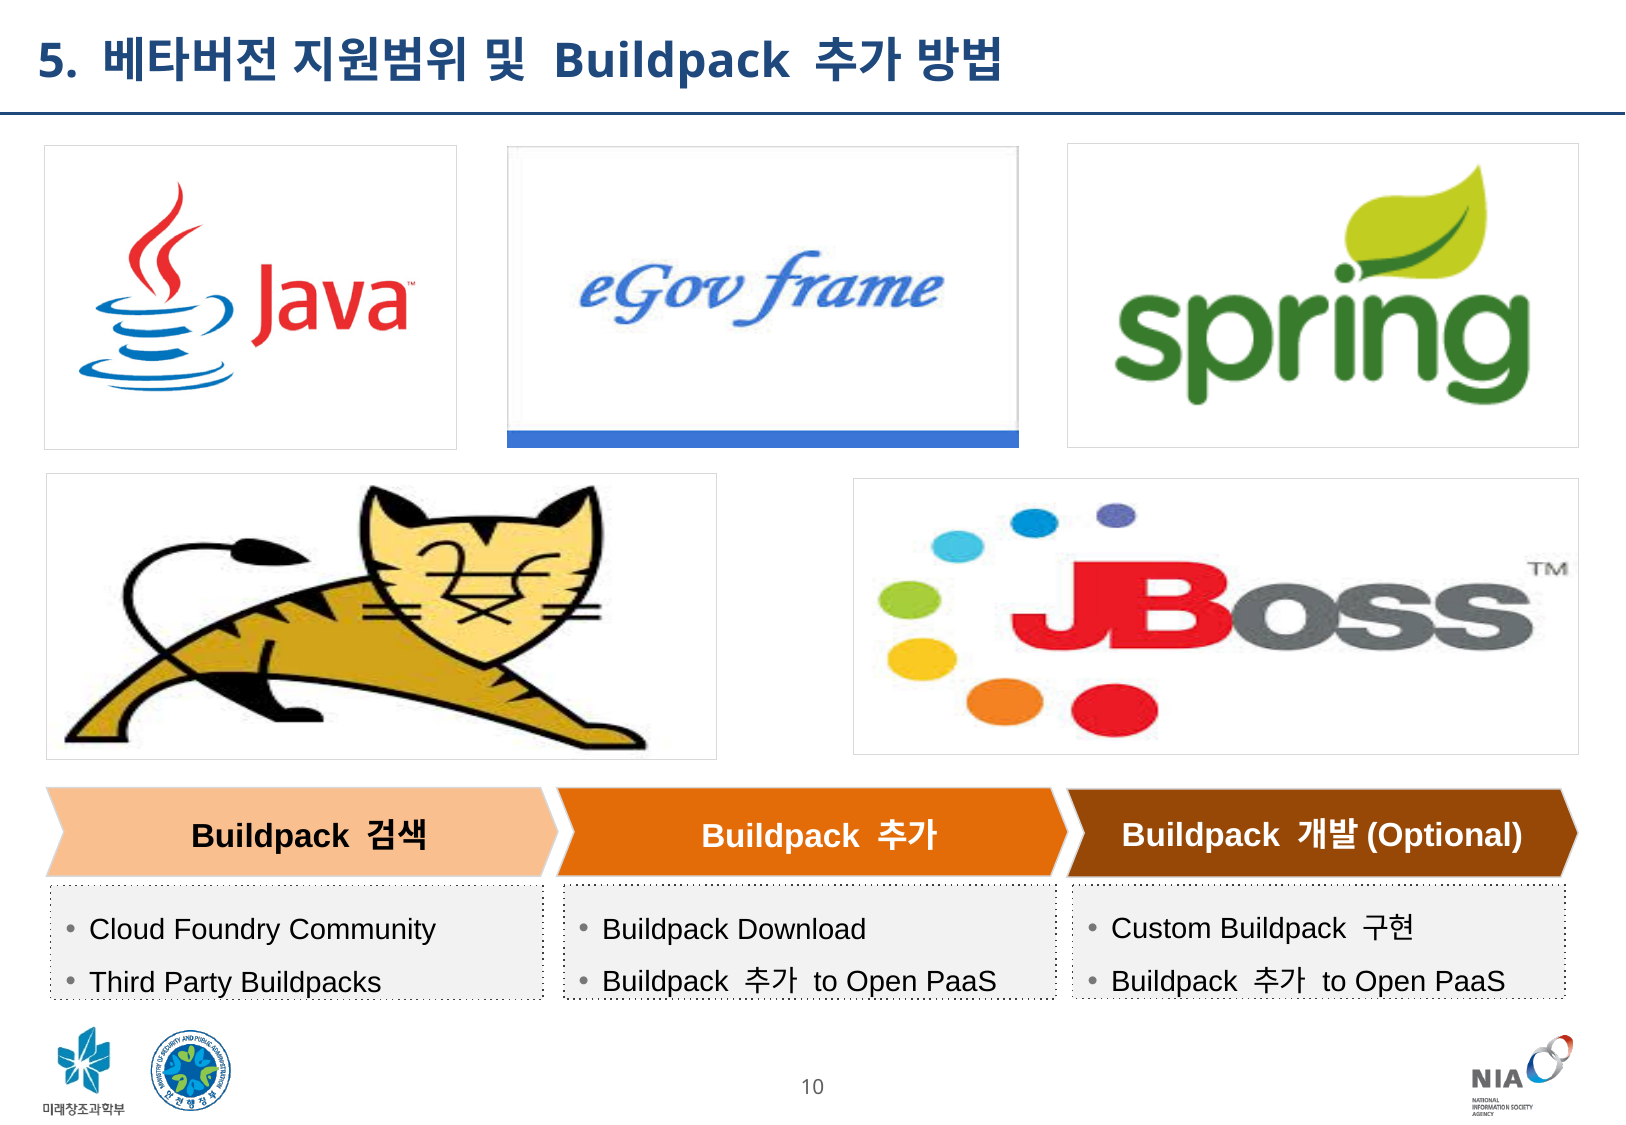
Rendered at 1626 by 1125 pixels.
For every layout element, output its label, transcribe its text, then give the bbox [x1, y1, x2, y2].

picture [1067, 143, 1579, 448]
text_box Custom Buildpack 구현 Buildpack 추가 to Open PaaS [1072, 884, 1565, 999]
picture [44, 145, 458, 450]
text_box Buildpack 검색 [46, 787, 558, 877]
text_box Cloud Foundry Community Third Party Buildpacks [50, 885, 543, 1000]
picture [1472, 1035, 1573, 1116]
picture [507, 145, 1019, 448]
picture [150, 1030, 237, 1111]
text_box Buildpack 추가 [556, 787, 1069, 877]
picture [35, 1024, 131, 1117]
text_box 5. 베타버전 지원범위 및 Buildpack 추가 방법 [22, 4, 1225, 112]
picture [853, 478, 1579, 756]
text_box Buildpack 개발(Optional) [1066, 788, 1579, 878]
picture [46, 473, 717, 760]
text_box Buildpack Download Buildpack 추가 to Open PaaS [563, 885, 1056, 999]
